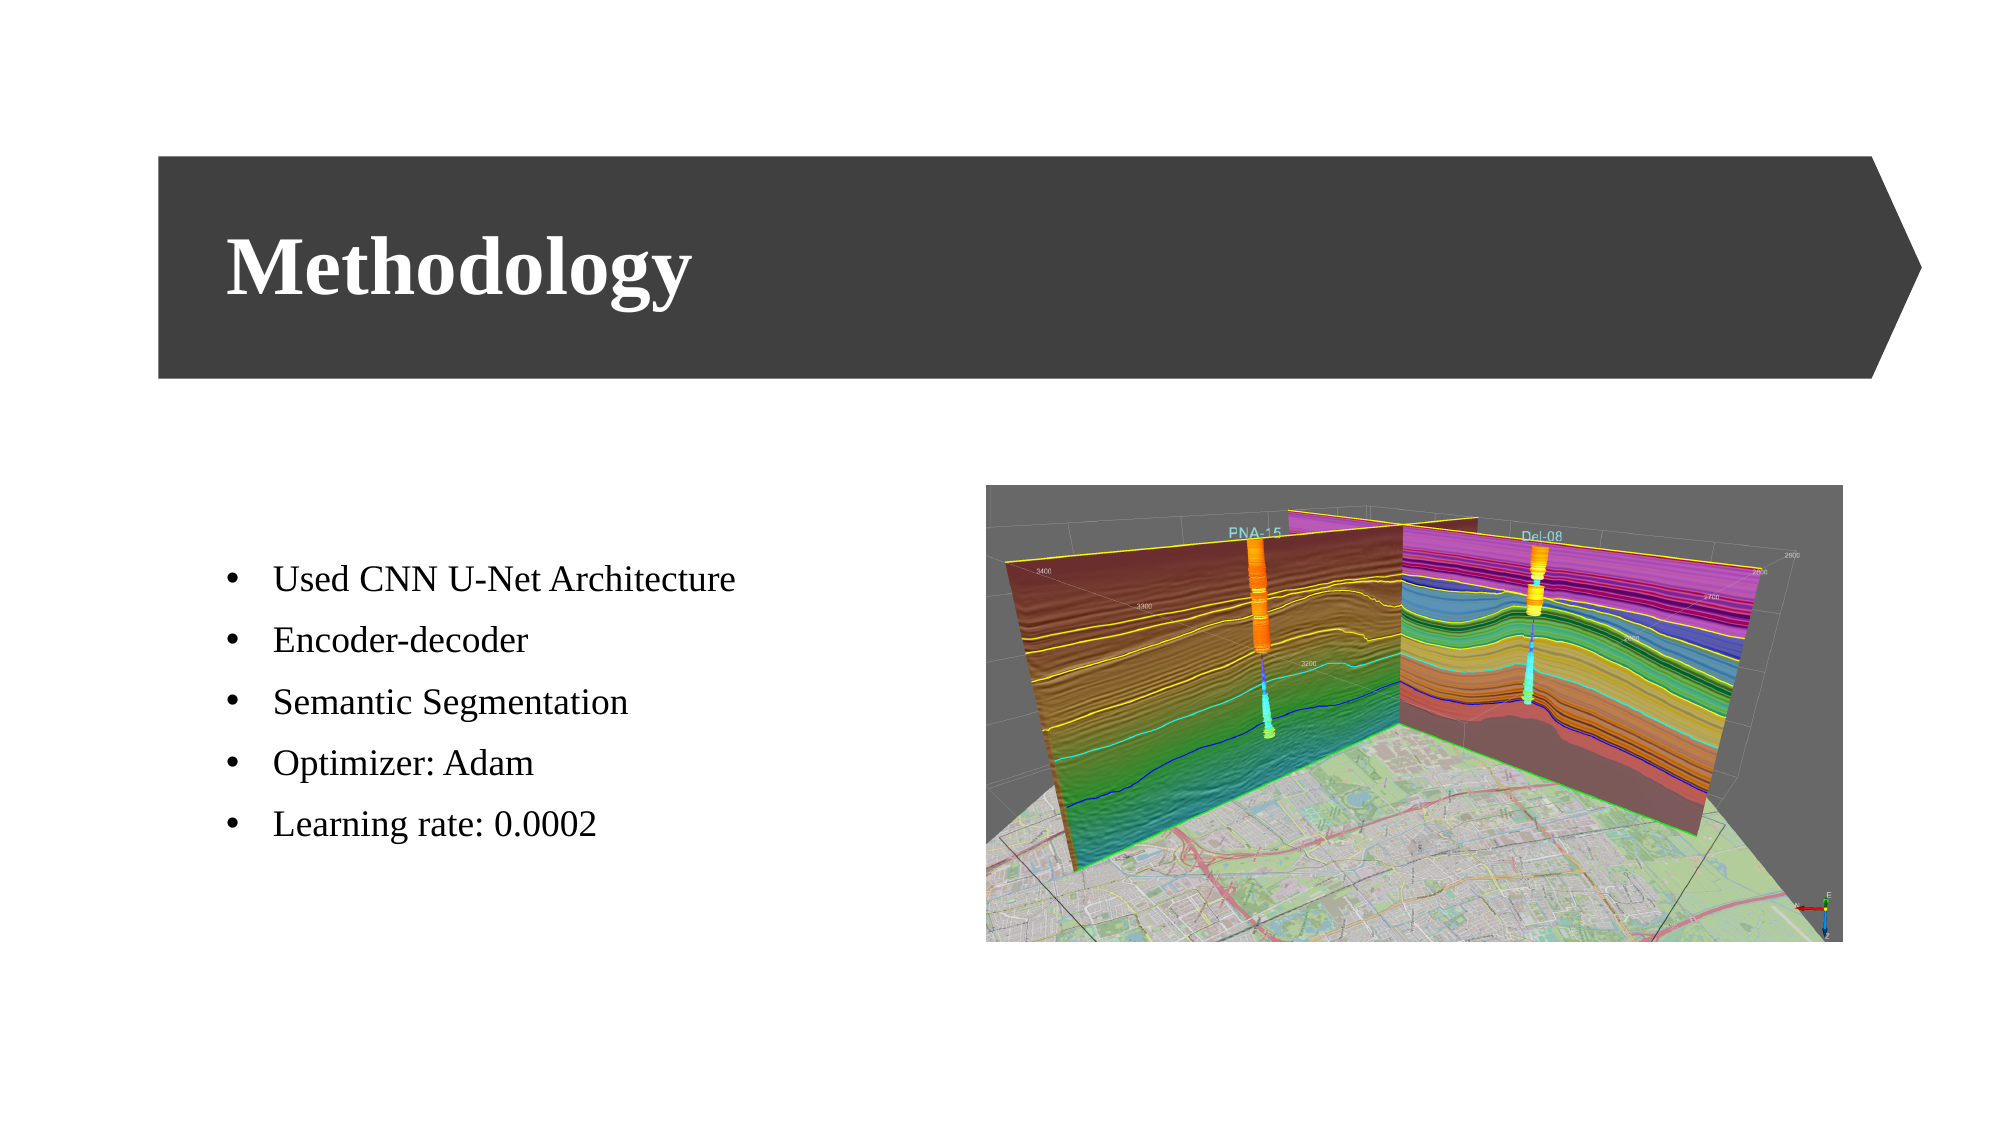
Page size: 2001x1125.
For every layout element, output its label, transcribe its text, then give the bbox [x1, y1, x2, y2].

picture [986, 485, 1843, 942]
title Methodology [211, 197, 1856, 339]
text_box [157, 155, 1923, 380]
list Used CNN U-Net Architecture Encoder-decoder Semantic Segmentation Optimizer: Adam Learning rate: 0.0002 [211, 485, 945, 989]
